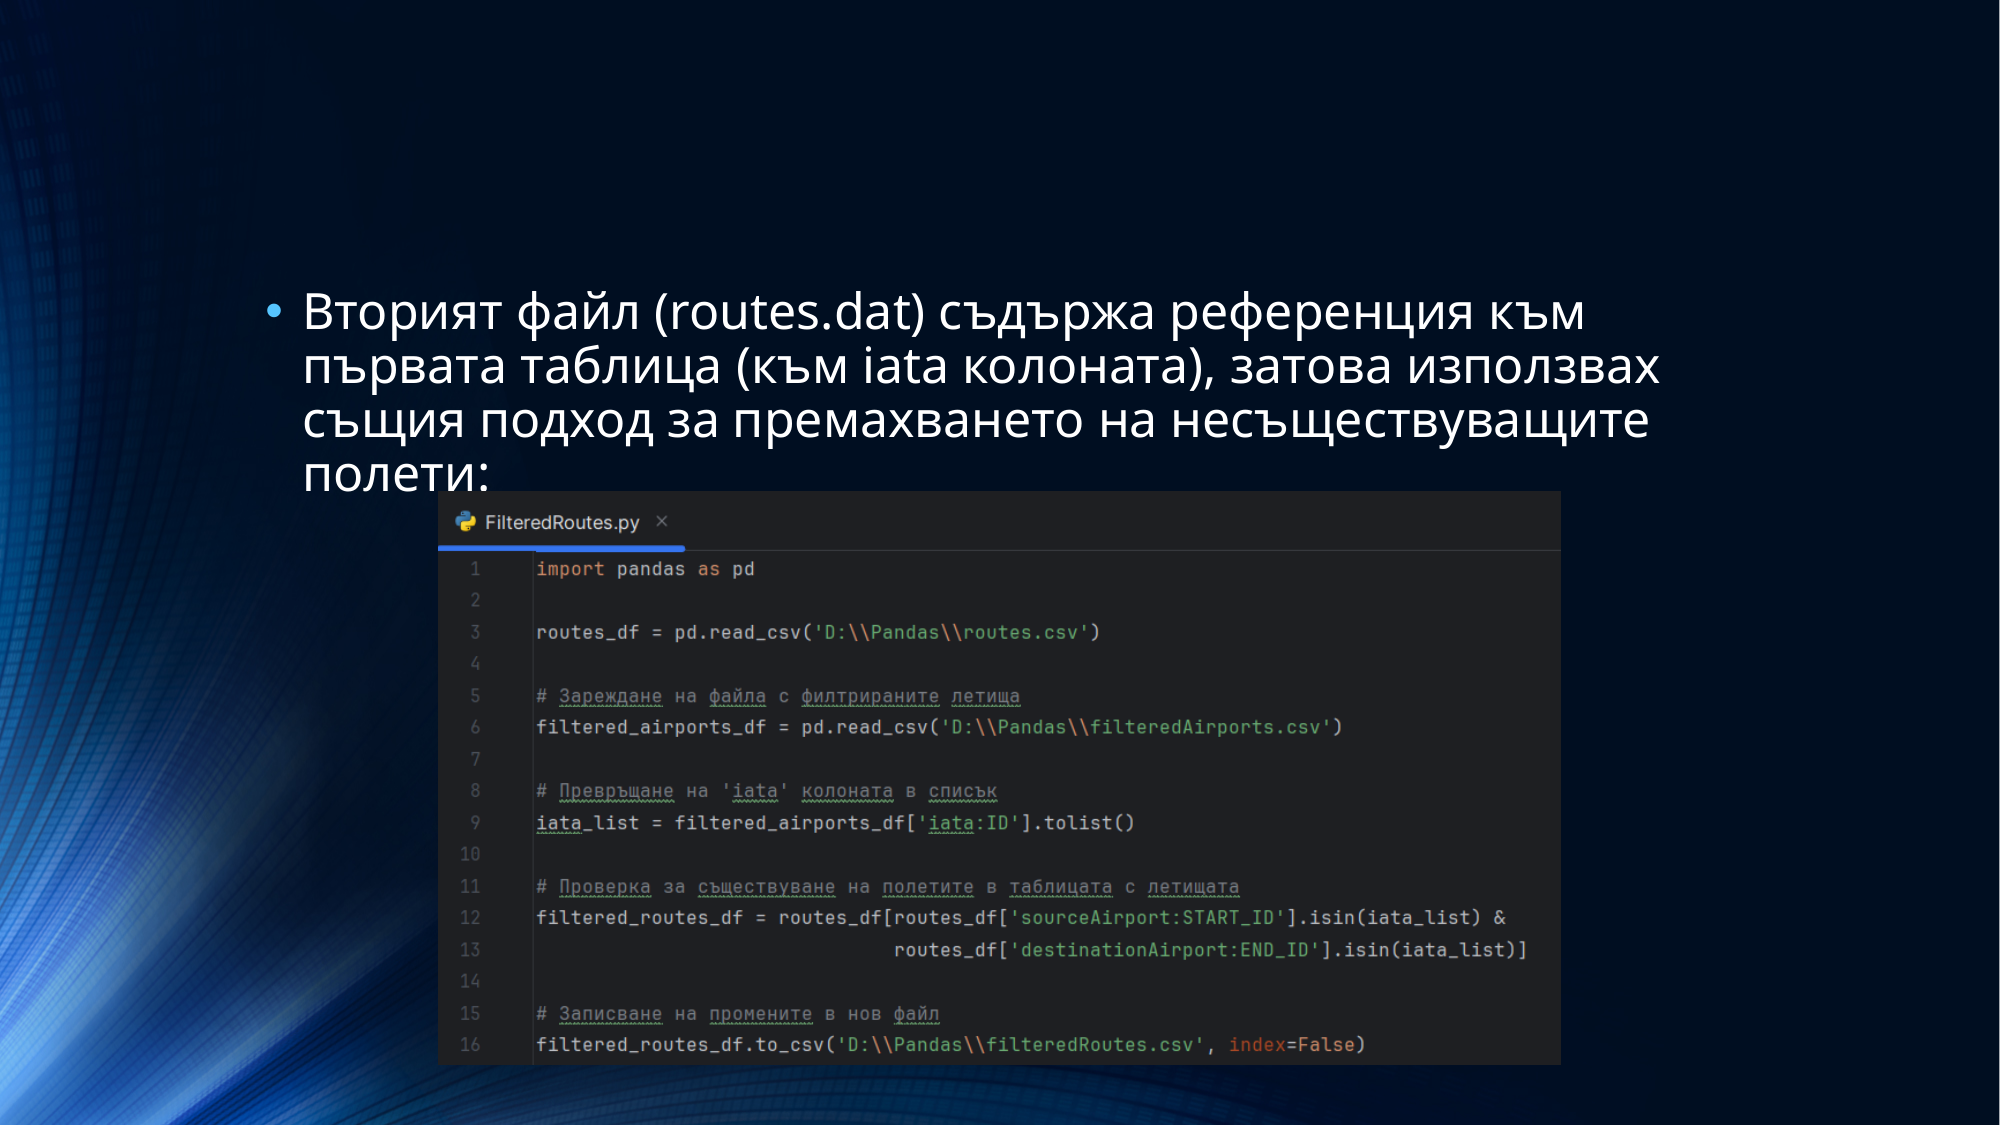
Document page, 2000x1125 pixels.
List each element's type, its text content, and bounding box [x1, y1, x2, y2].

list Вторият файл (routes.dat) съдържа референция към първата таблица (към iata колоната), затова използвах същия подход за премахването на несъществуващите полети: [250, 278, 1749, 954]
picture [0, 0, 2000, 1125]
